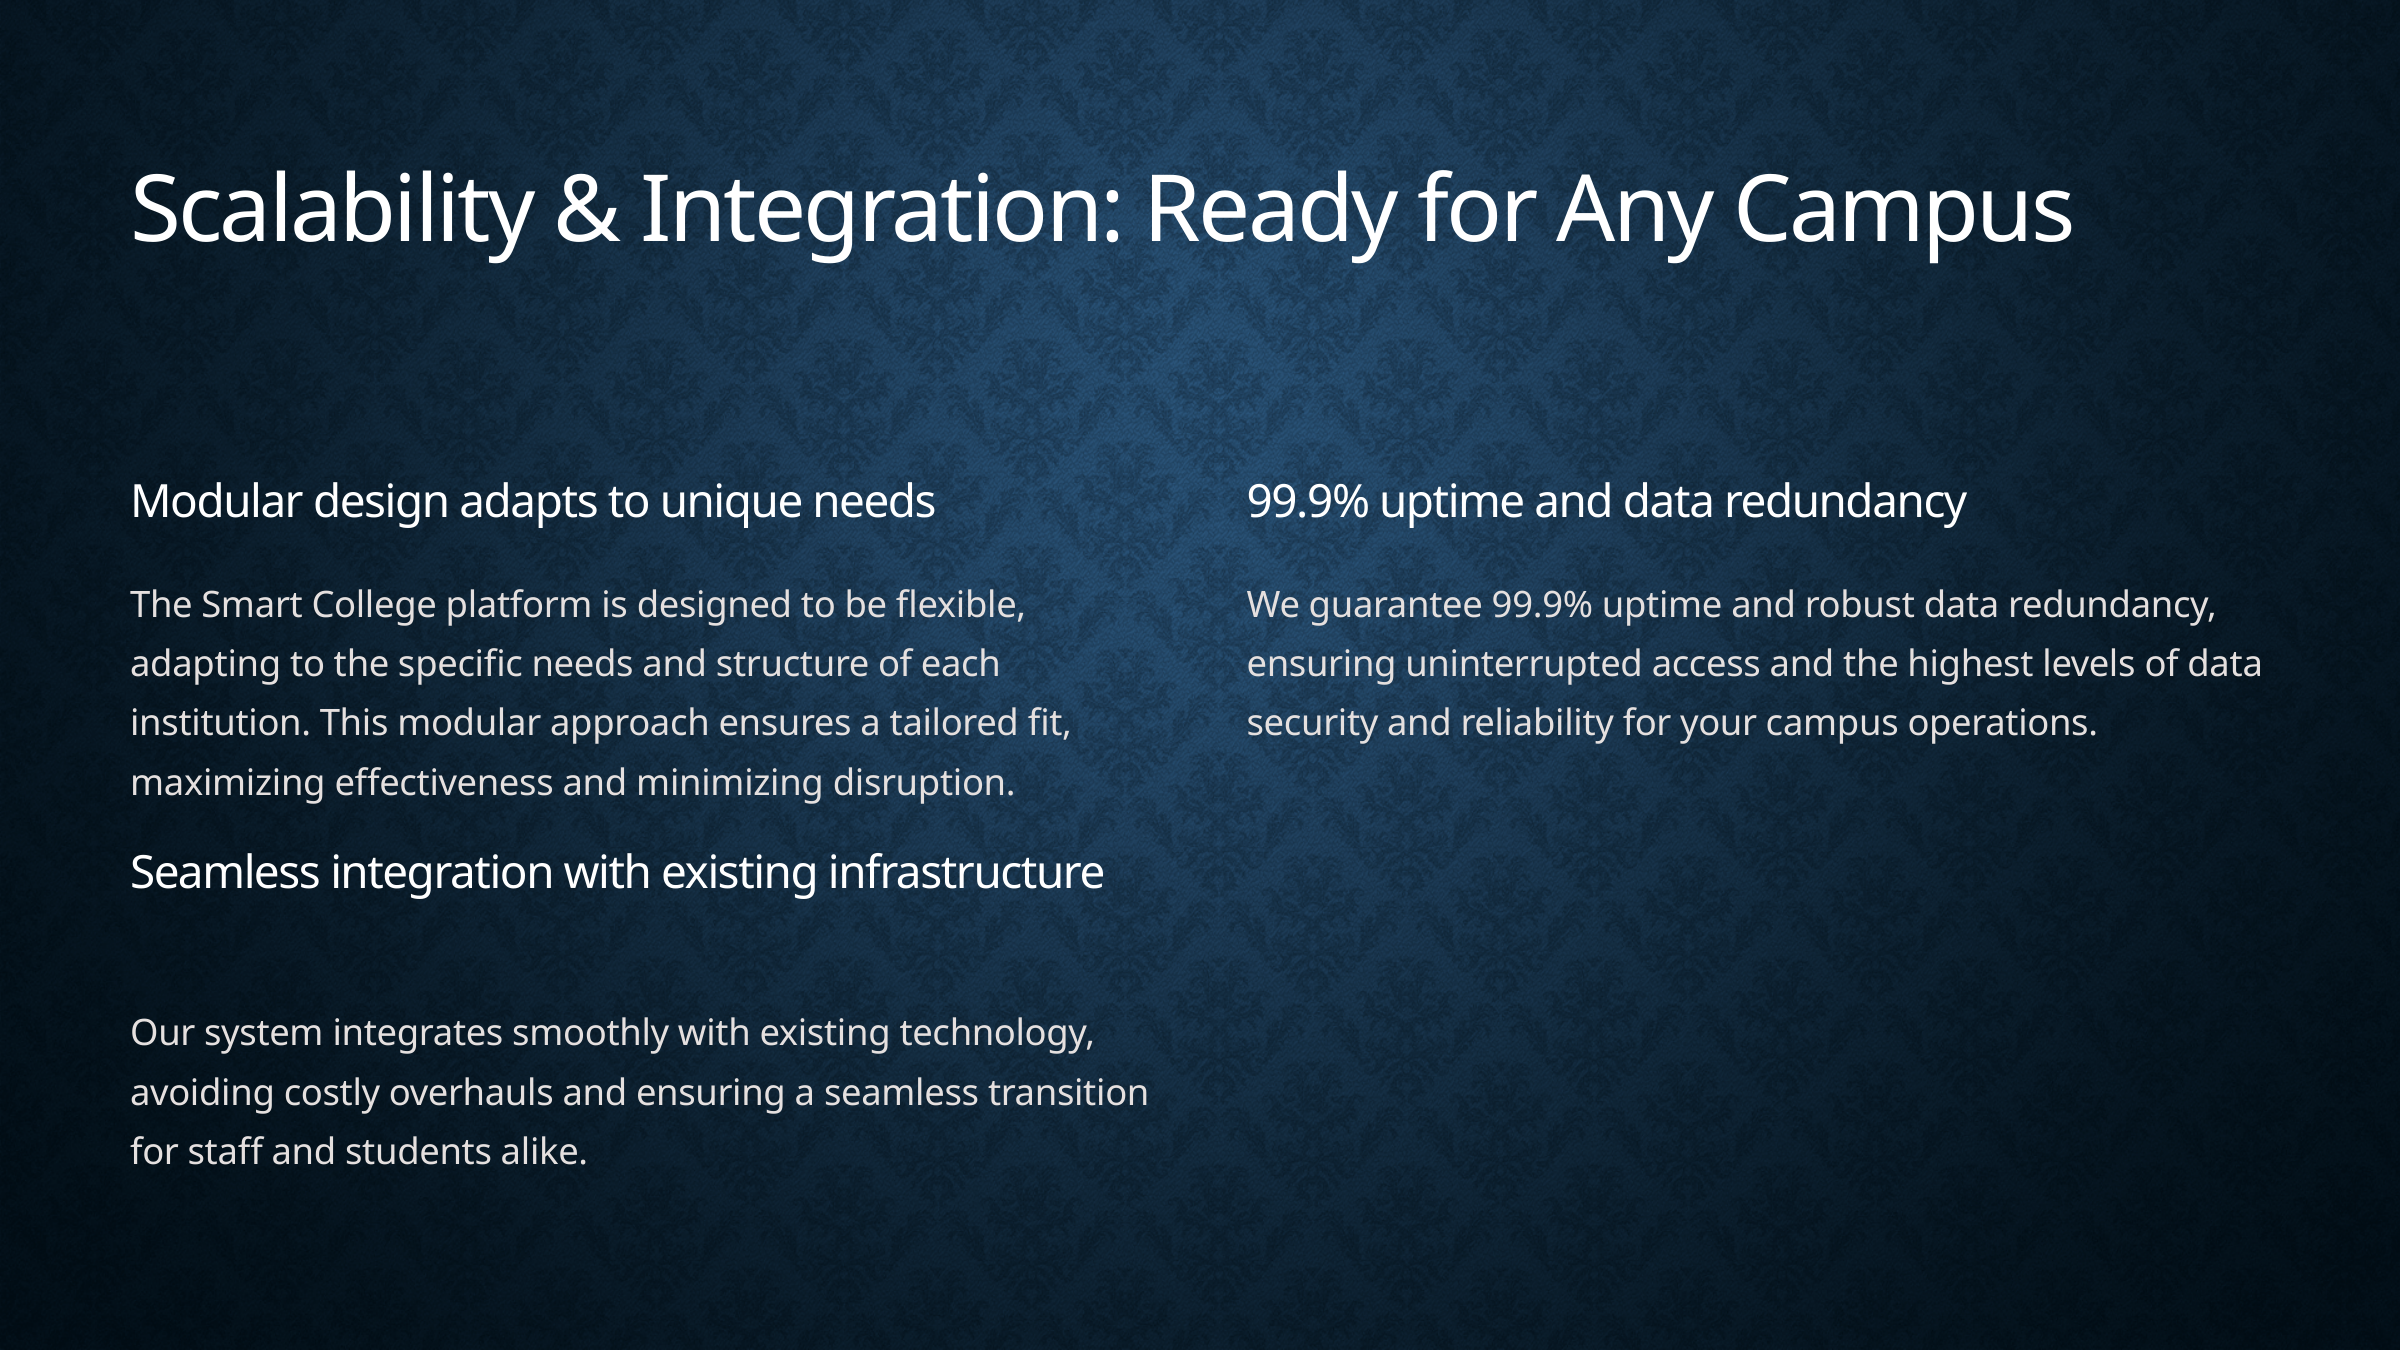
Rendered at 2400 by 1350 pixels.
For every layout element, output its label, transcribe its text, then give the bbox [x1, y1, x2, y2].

text_box We guarantee 99.9% uptime and robust data redundancy, ensuring uninterrupted access and the highest levels of data security and reliability for your campus operations. [1246, 564, 2271, 744]
text_box Our system integrates smoothly with existing technology, avoiding costly overhauls and ensuring a seamless transition for staff and students alike. [130, 993, 1155, 1173]
text_box The Smart College platform is designed to be flexible, adapting to the specific needs and structure of each institution. This modular approach ensures a tailored fit, maximizing effectiveness and minimizing disruption. [130, 564, 1155, 803]
text_box 99.9% uptime and data redundancy [1246, 469, 2095, 528]
text_box Seamless integration with existing infrastructure [130, 840, 1155, 957]
text_box Modular design adapts to unique needs [130, 469, 1111, 528]
text_box Scalability & Integration: Ready for Any Campus [130, 144, 2270, 377]
